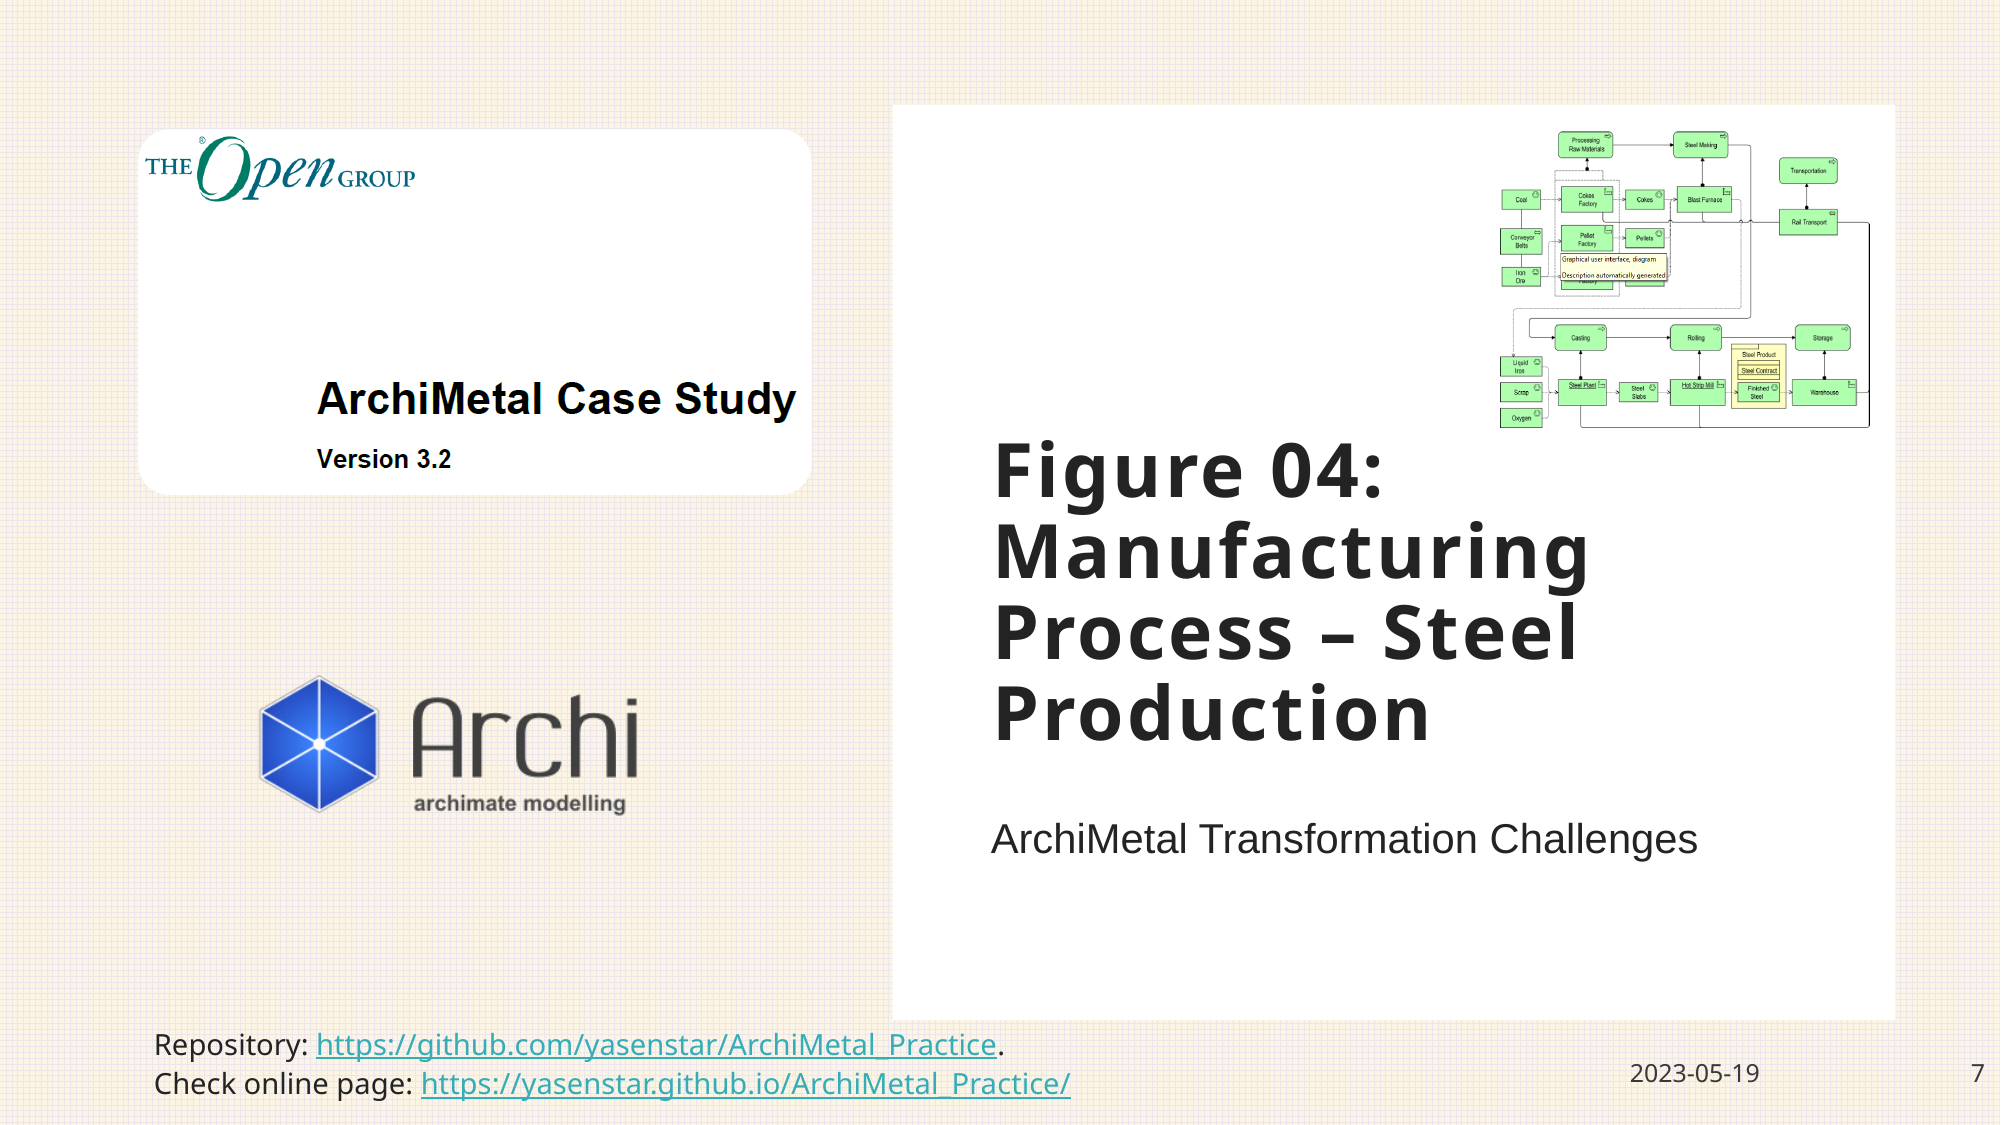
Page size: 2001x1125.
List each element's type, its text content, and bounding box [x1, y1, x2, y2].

picture [253, 672, 650, 818]
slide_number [1277, 1042, 1775, 1103]
title Figure 04: Manufacturing Process – Steel Production [973, 217, 1810, 772]
slide_number 7 [1861, 1044, 2000, 1105]
picture [1491, 129, 1876, 431]
picture [138, 129, 812, 495]
list ArchiMetal Transformation Challenges [975, 804, 1812, 930]
text_box Repository: https://github.com/yasenstar/ArchiMetal_Practice. Check online page: https://yasenstar.github.io/ArchiMetal_Practice/ [139, 1018, 1087, 1113]
